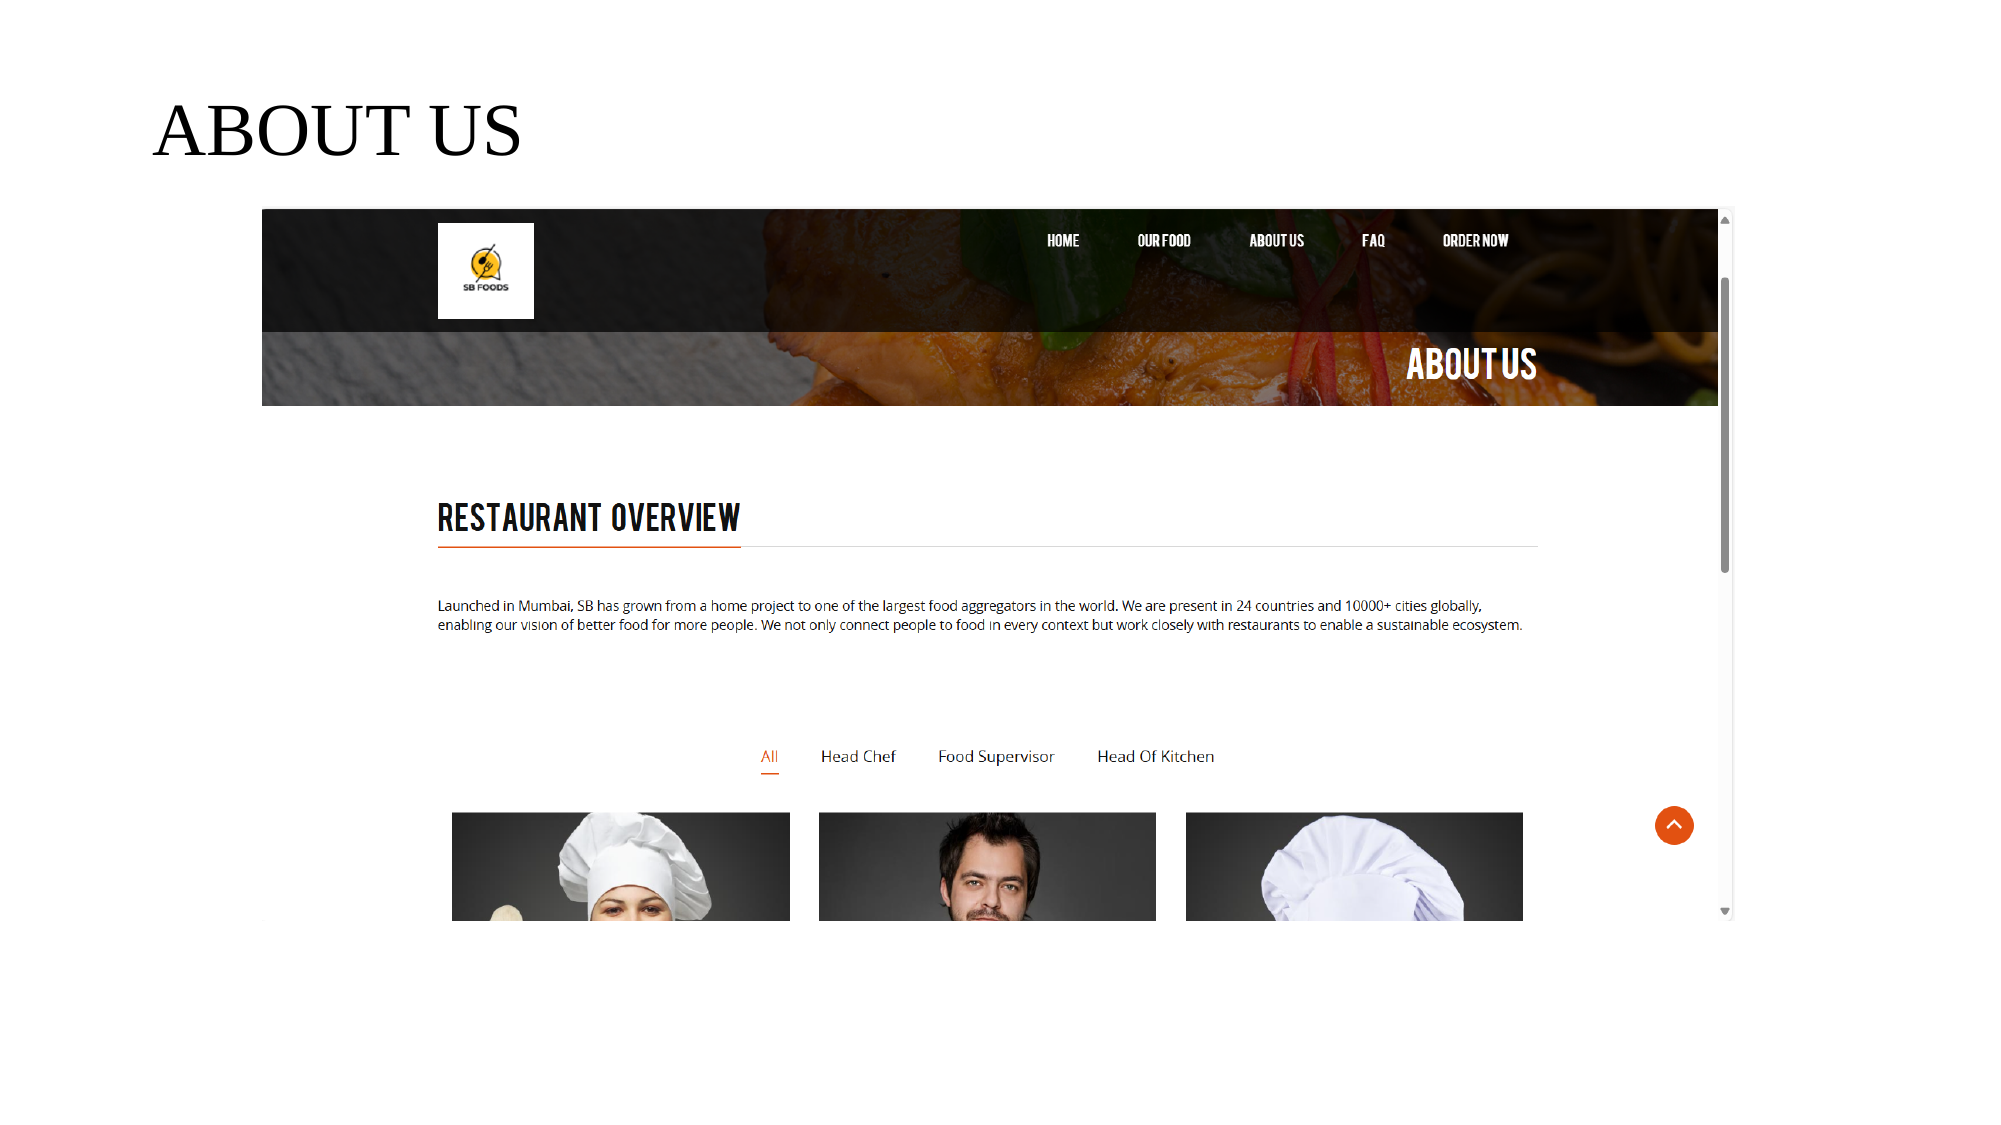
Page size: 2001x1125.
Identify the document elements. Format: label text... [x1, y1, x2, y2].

title ABOUT US [137, 59, 1863, 204]
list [262, 206, 1735, 921]
